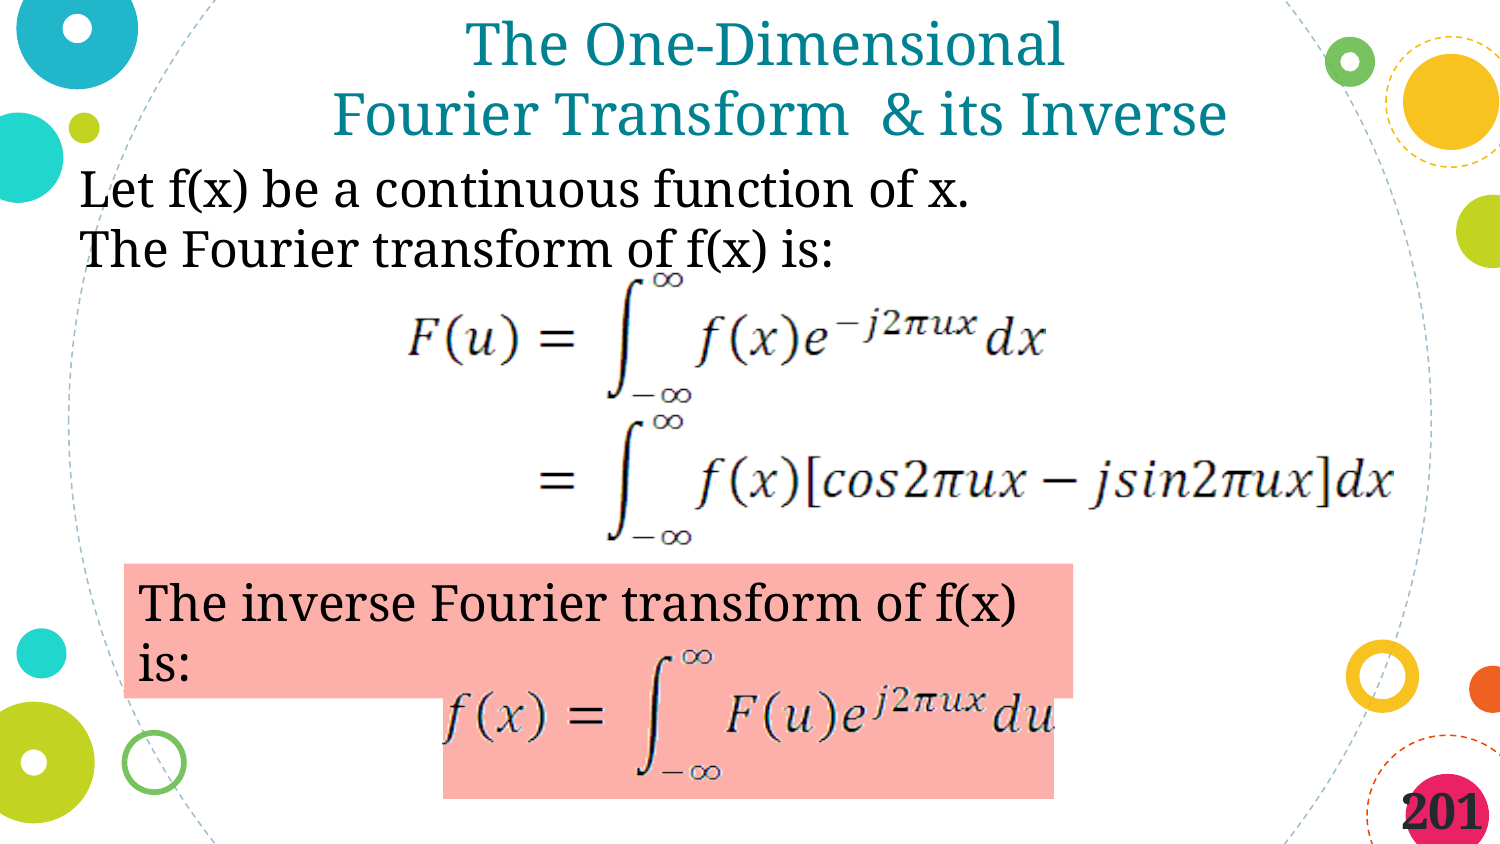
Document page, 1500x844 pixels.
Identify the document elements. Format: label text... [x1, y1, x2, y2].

picture [407, 269, 1394, 564]
picture [442, 645, 1055, 799]
text_box The One-Dimensional Fourier Transform & its Inverse [194, 0, 1353, 150]
text_box The inverse Fourier transform of f(x) is: [123, 563, 1074, 699]
slide_number 201 [1316, 764, 1500, 844]
text_box Let f(x) be a continuous function of x. The Fourier transform of f(x) is: [64, 150, 1447, 285]
